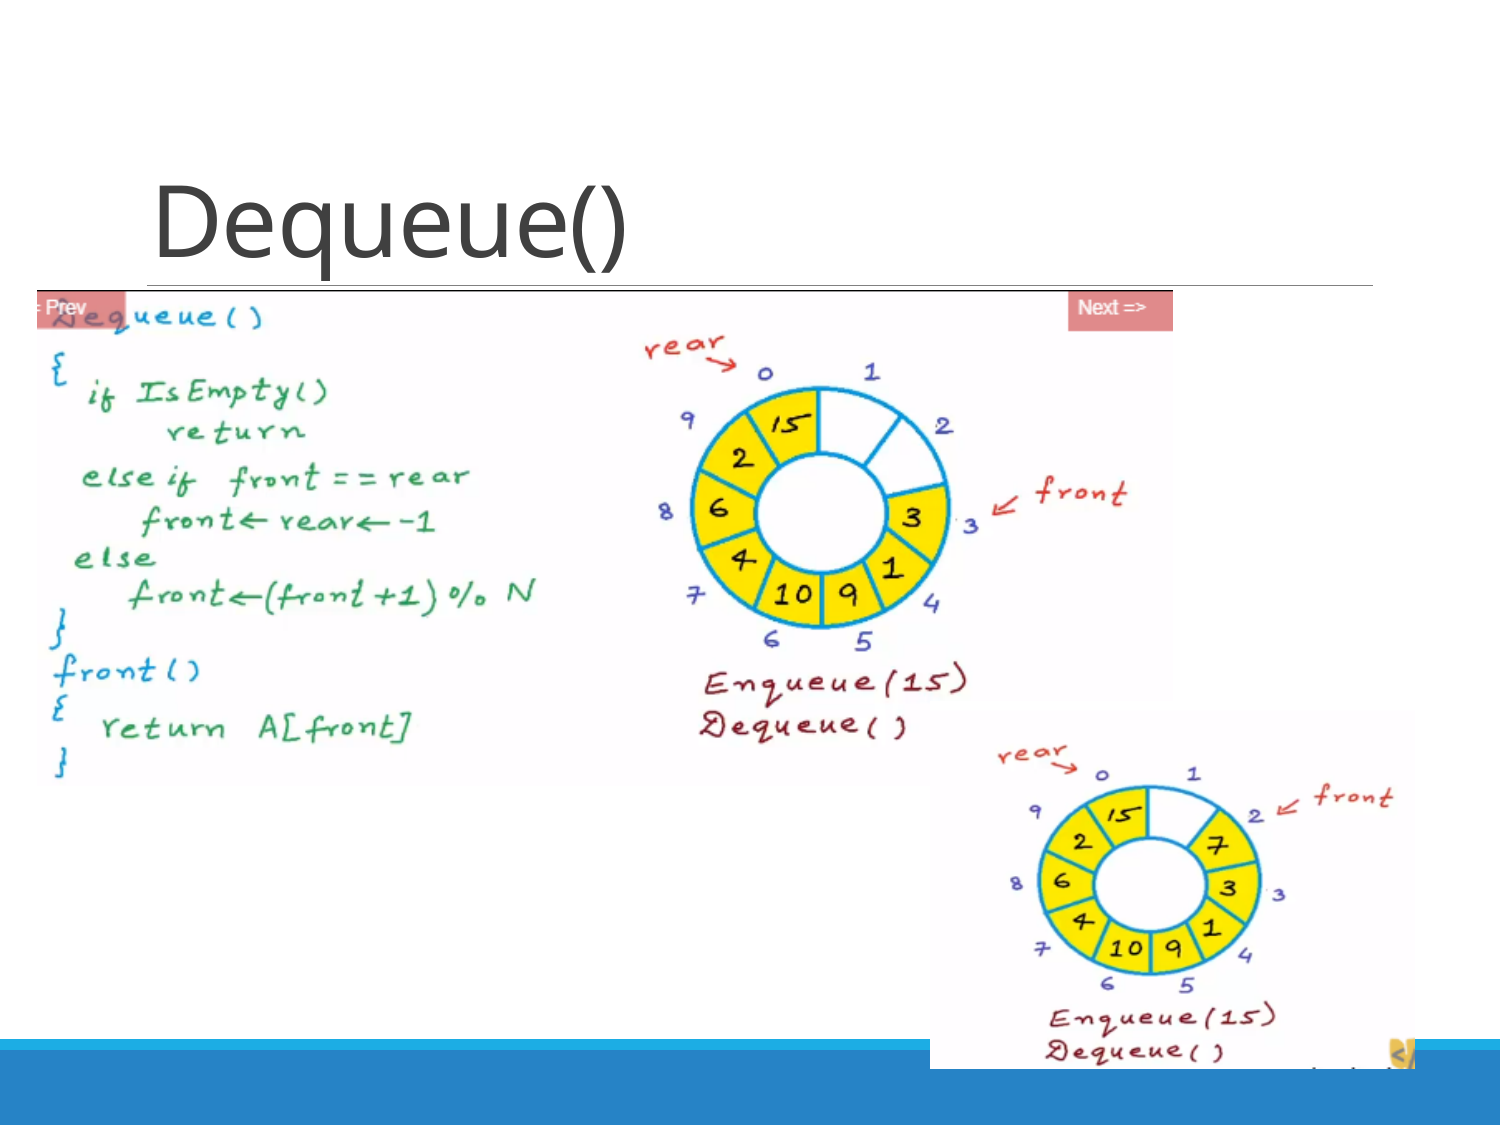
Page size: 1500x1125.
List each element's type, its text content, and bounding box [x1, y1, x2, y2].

picture [36, 290, 1415, 1069]
title Dequeue() [135, 47, 1373, 285]
